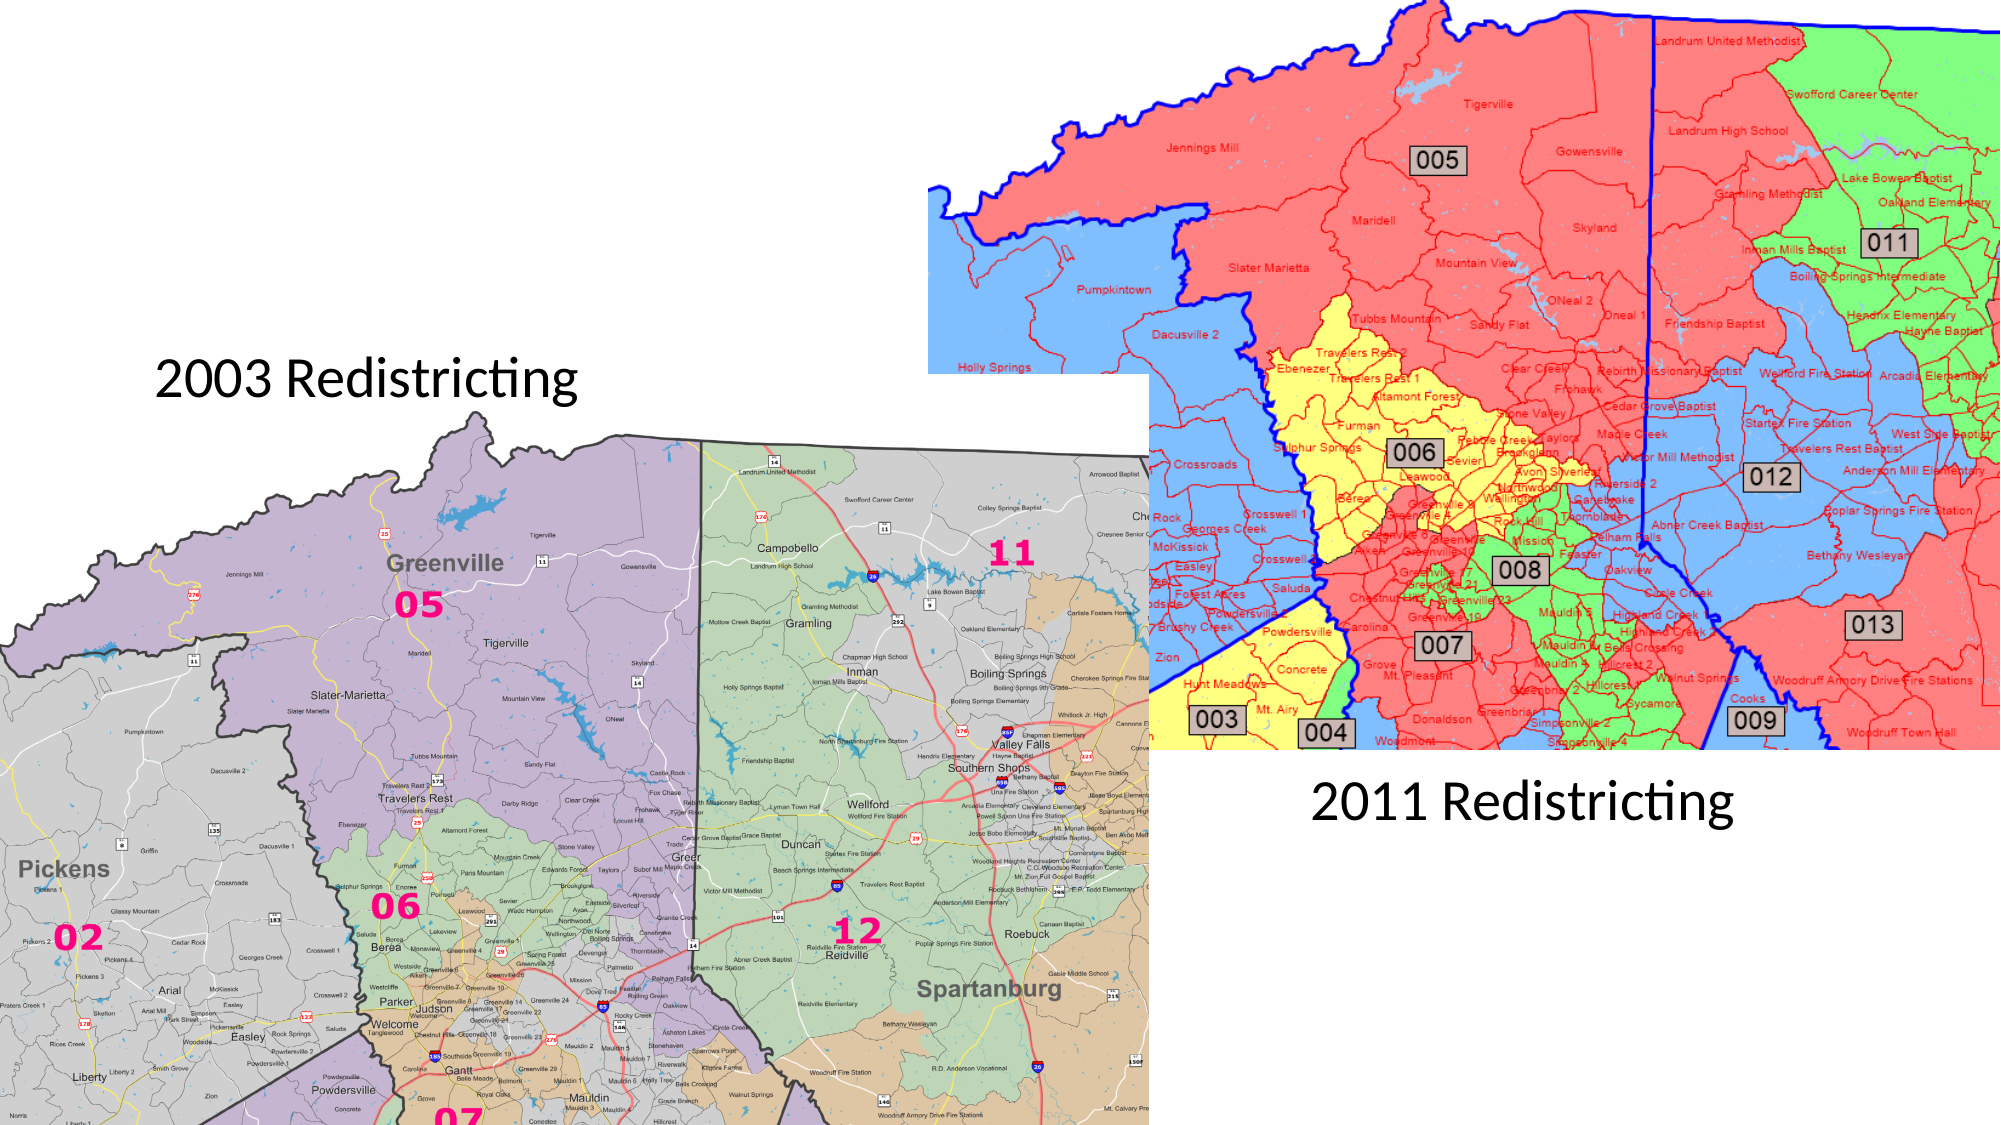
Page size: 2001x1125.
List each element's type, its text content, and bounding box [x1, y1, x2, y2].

picture [0, 0, 2000, 1125]
text_box 2003 Redistricting [139, 332, 928, 374]
text_box 2011 Redistricting [1295, 755, 1971, 840]
